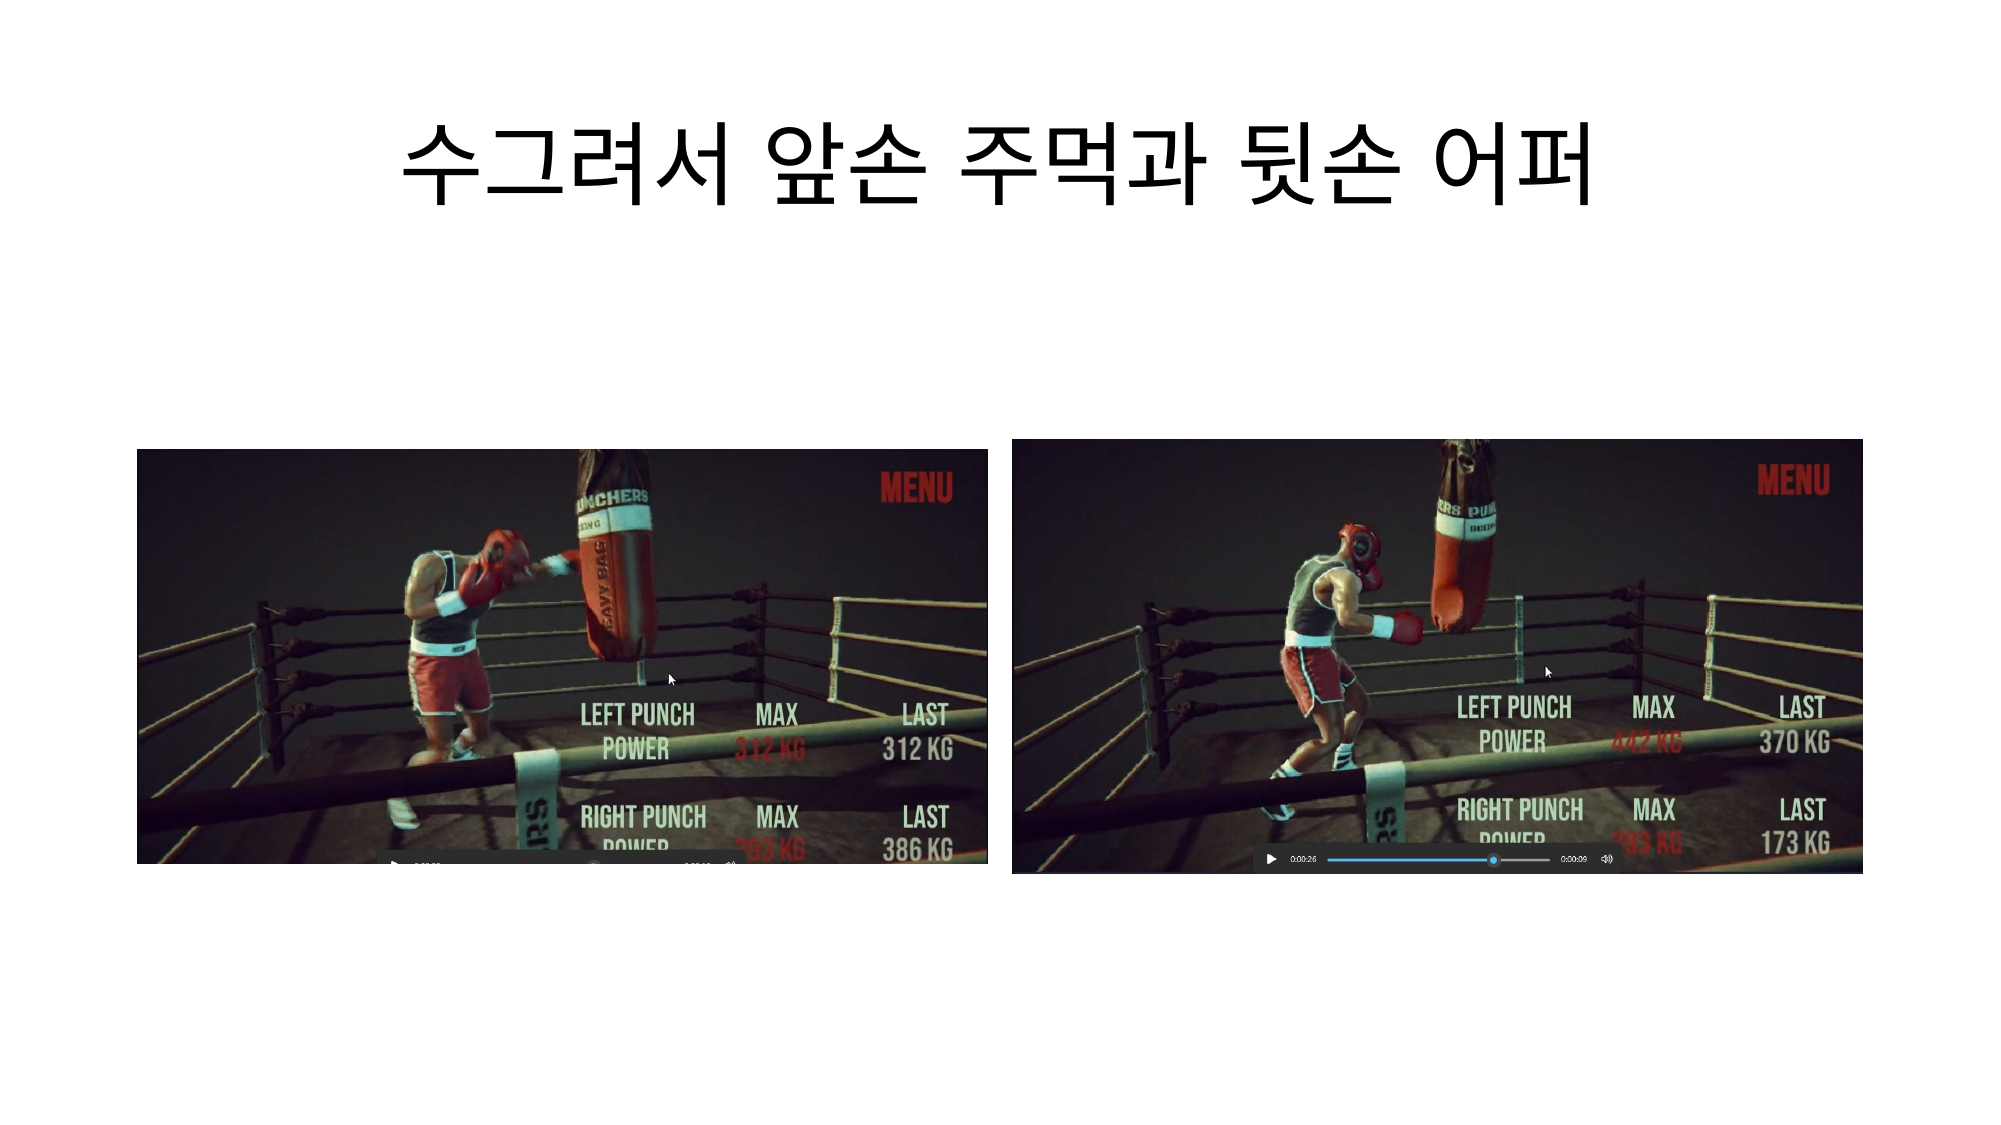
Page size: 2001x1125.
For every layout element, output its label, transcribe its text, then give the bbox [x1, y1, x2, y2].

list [1011, 438, 1863, 874]
title 수그려서 앞손 주먹과 뒷손 어퍼 [137, 59, 1863, 278]
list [136, 448, 988, 864]
